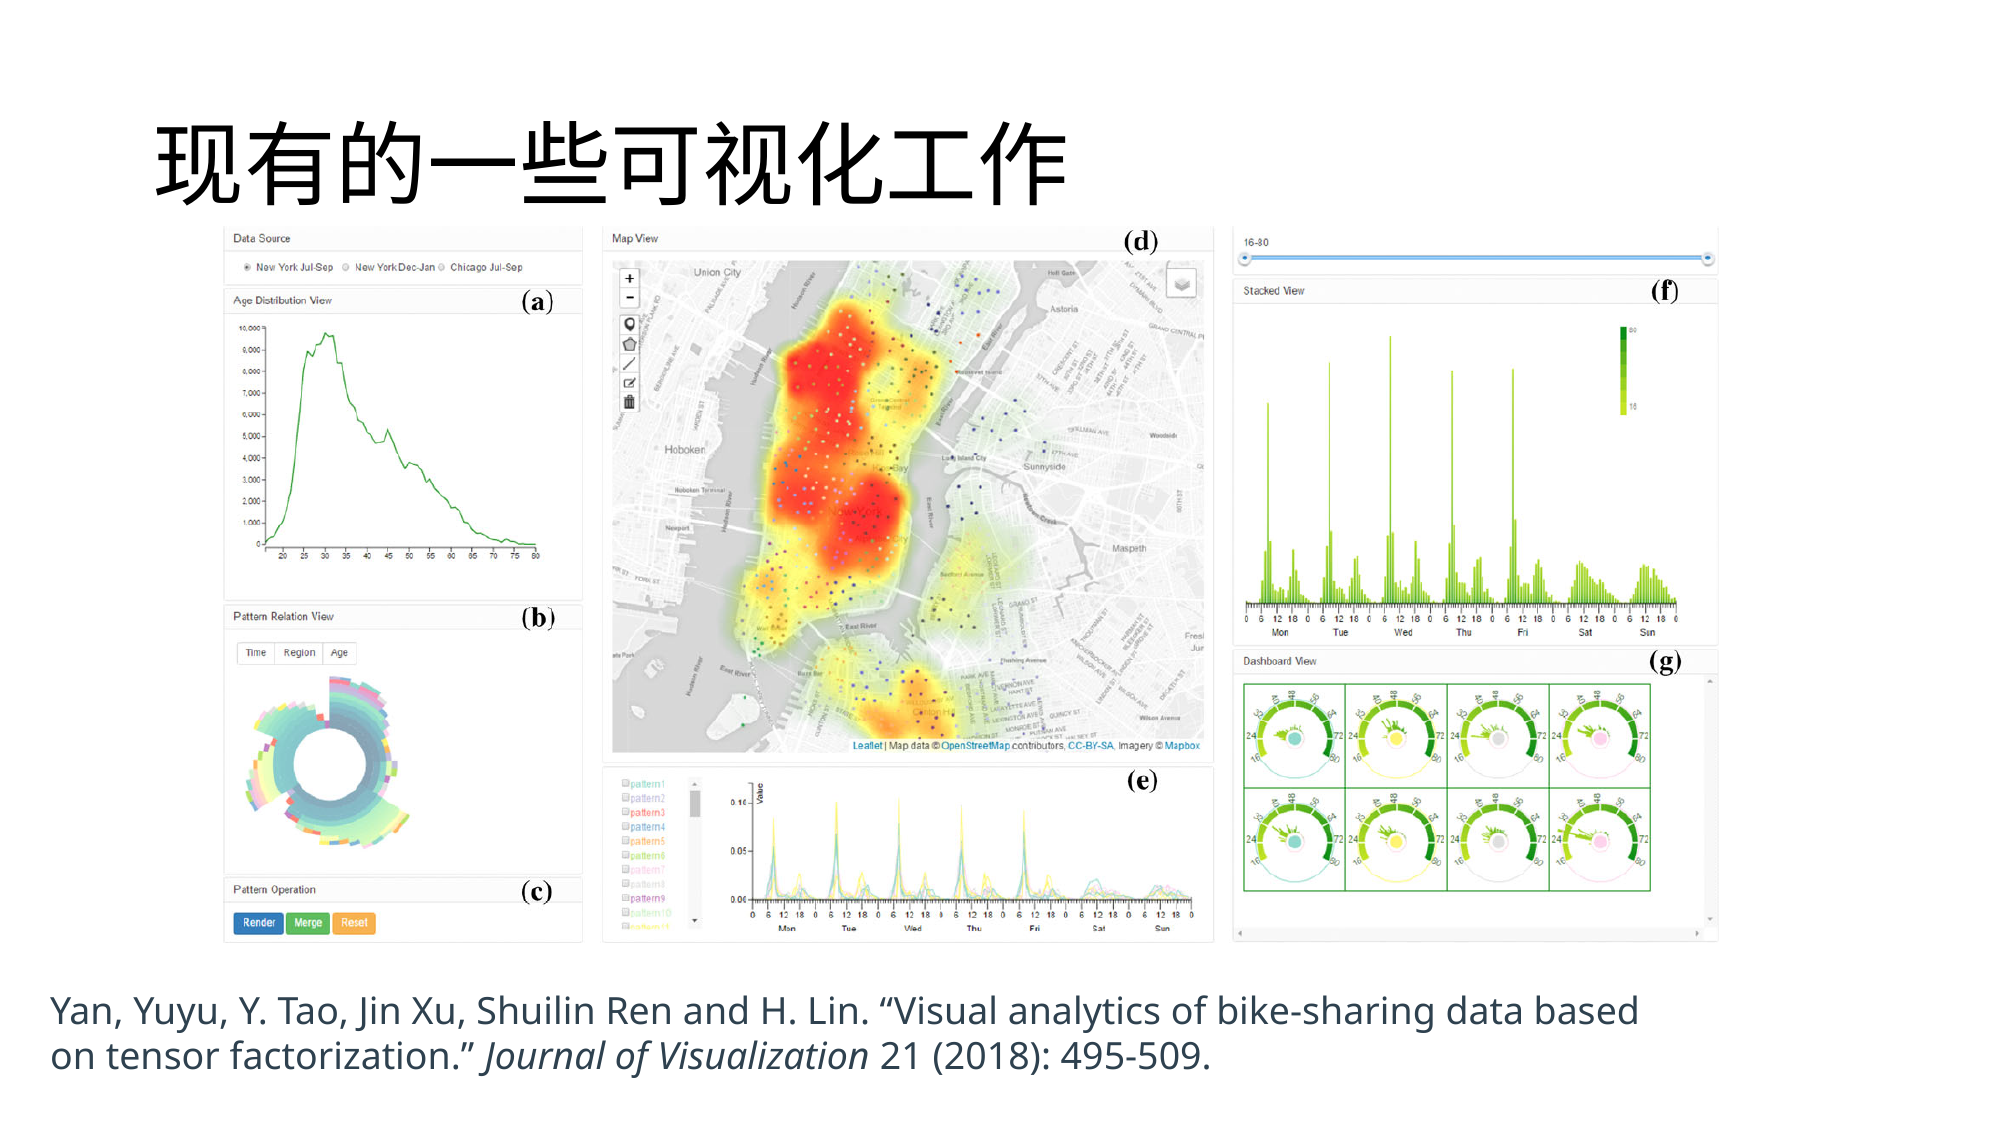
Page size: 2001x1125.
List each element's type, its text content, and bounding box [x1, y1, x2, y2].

picture [204, 217, 1746, 959]
title 现有的一些可视化工作 [137, 59, 1863, 278]
text_box Yan, Yuyu, Y. Tao, Jin Xu, Shuilin Ren and H. Lin. “Visual analytics of bike-sharing data based on tensor factorization.” Journal of Visualization 21 (2018): 495-509. [35, 979, 1705, 1085]
